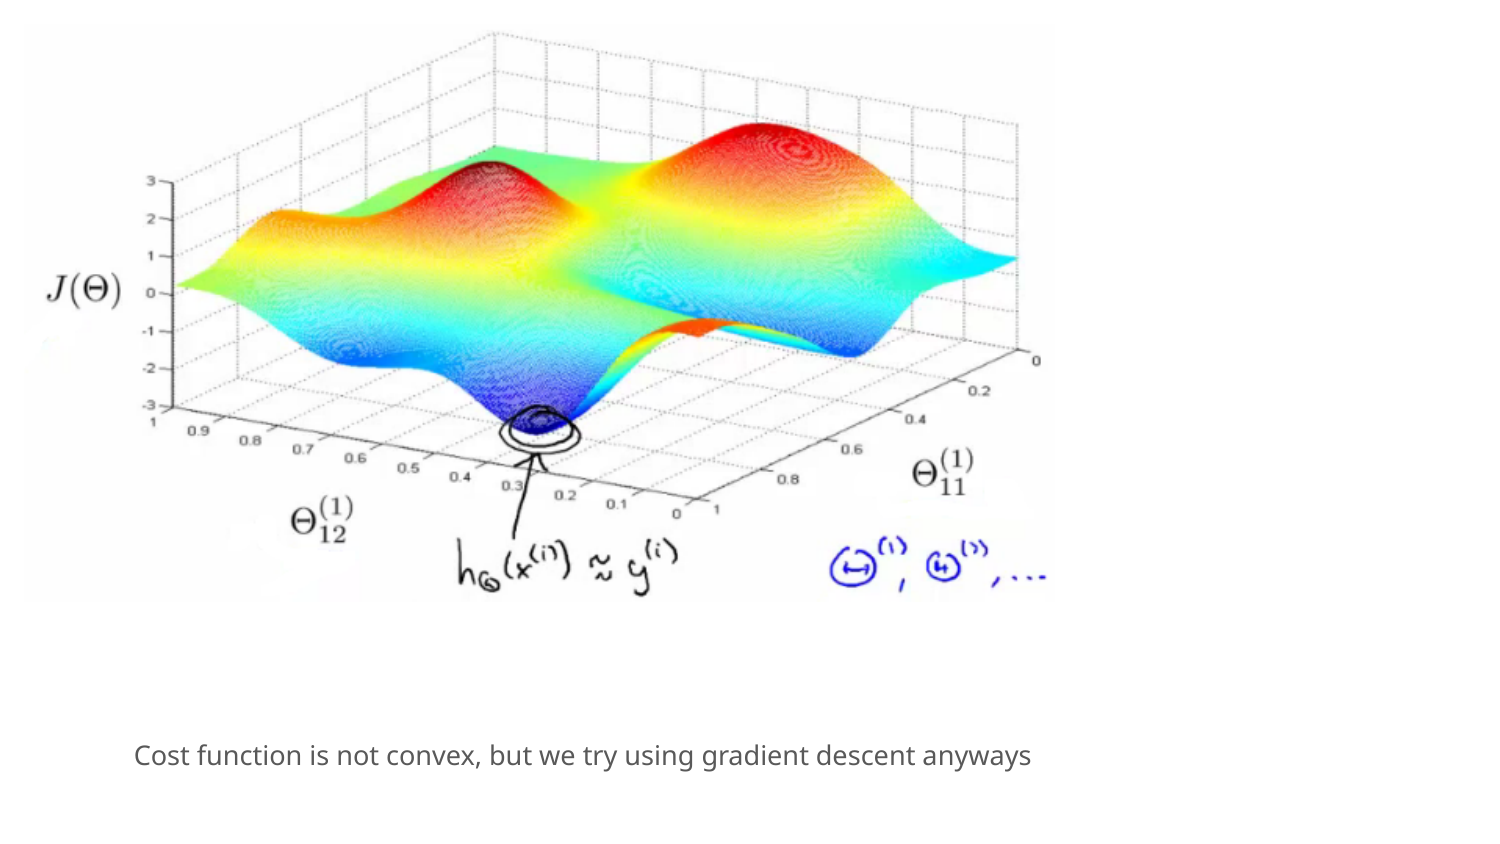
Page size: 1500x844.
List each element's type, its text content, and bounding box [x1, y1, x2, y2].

picture [24, 24, 1055, 602]
list Cost function is not convex, but we try using gradient descent anyways [118, 717, 1382, 793]
